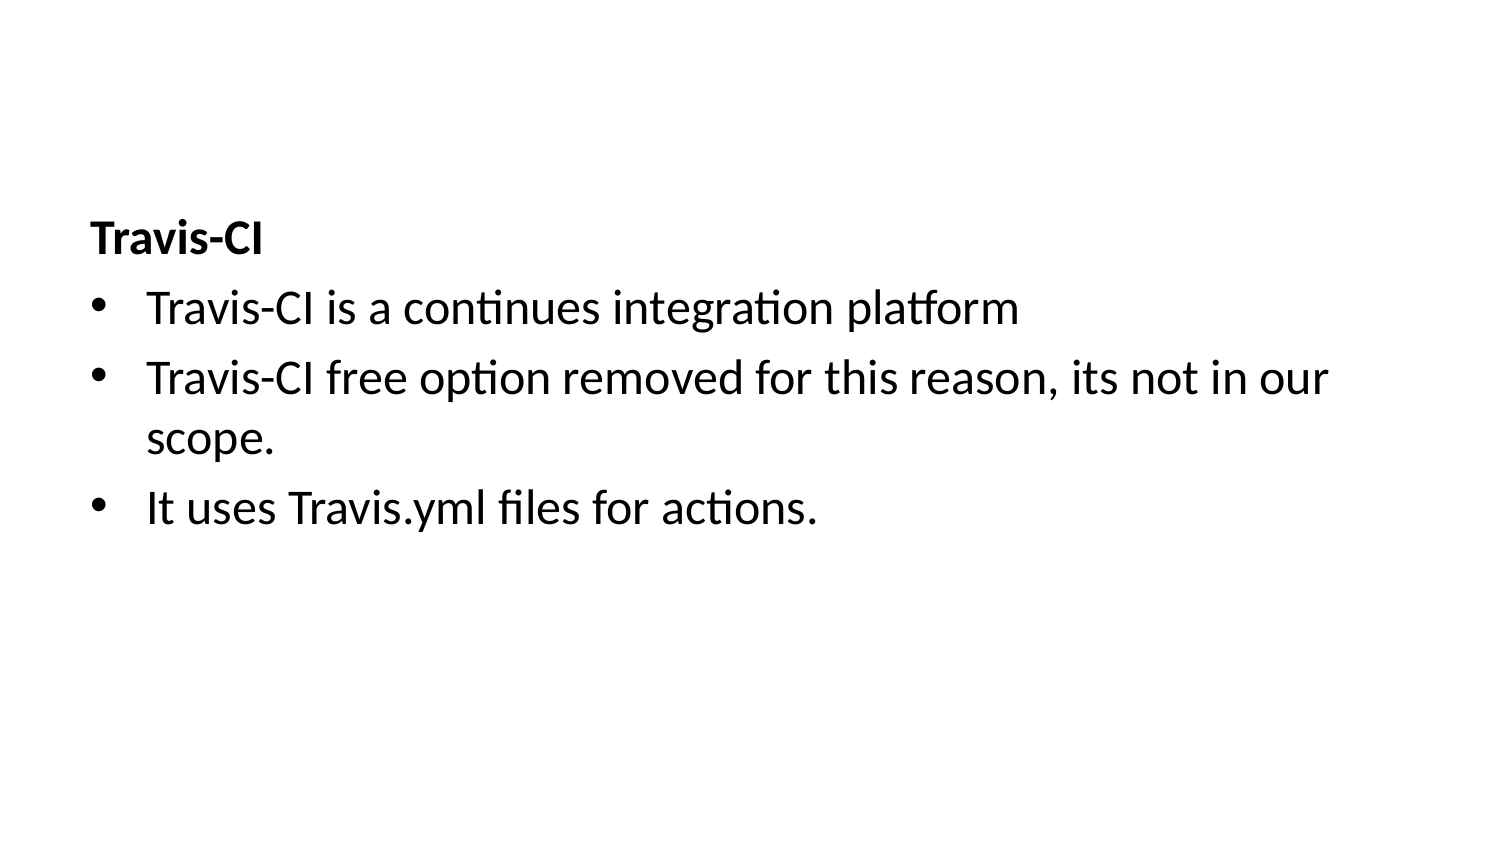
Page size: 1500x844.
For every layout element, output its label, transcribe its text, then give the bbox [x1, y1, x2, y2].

list Travis-CI Travis-CI is a continues integration platform Travis-CI free option removed for this reason, its not in our scope. It uses Travis.yml files for actions. [75, 196, 1425, 754]
